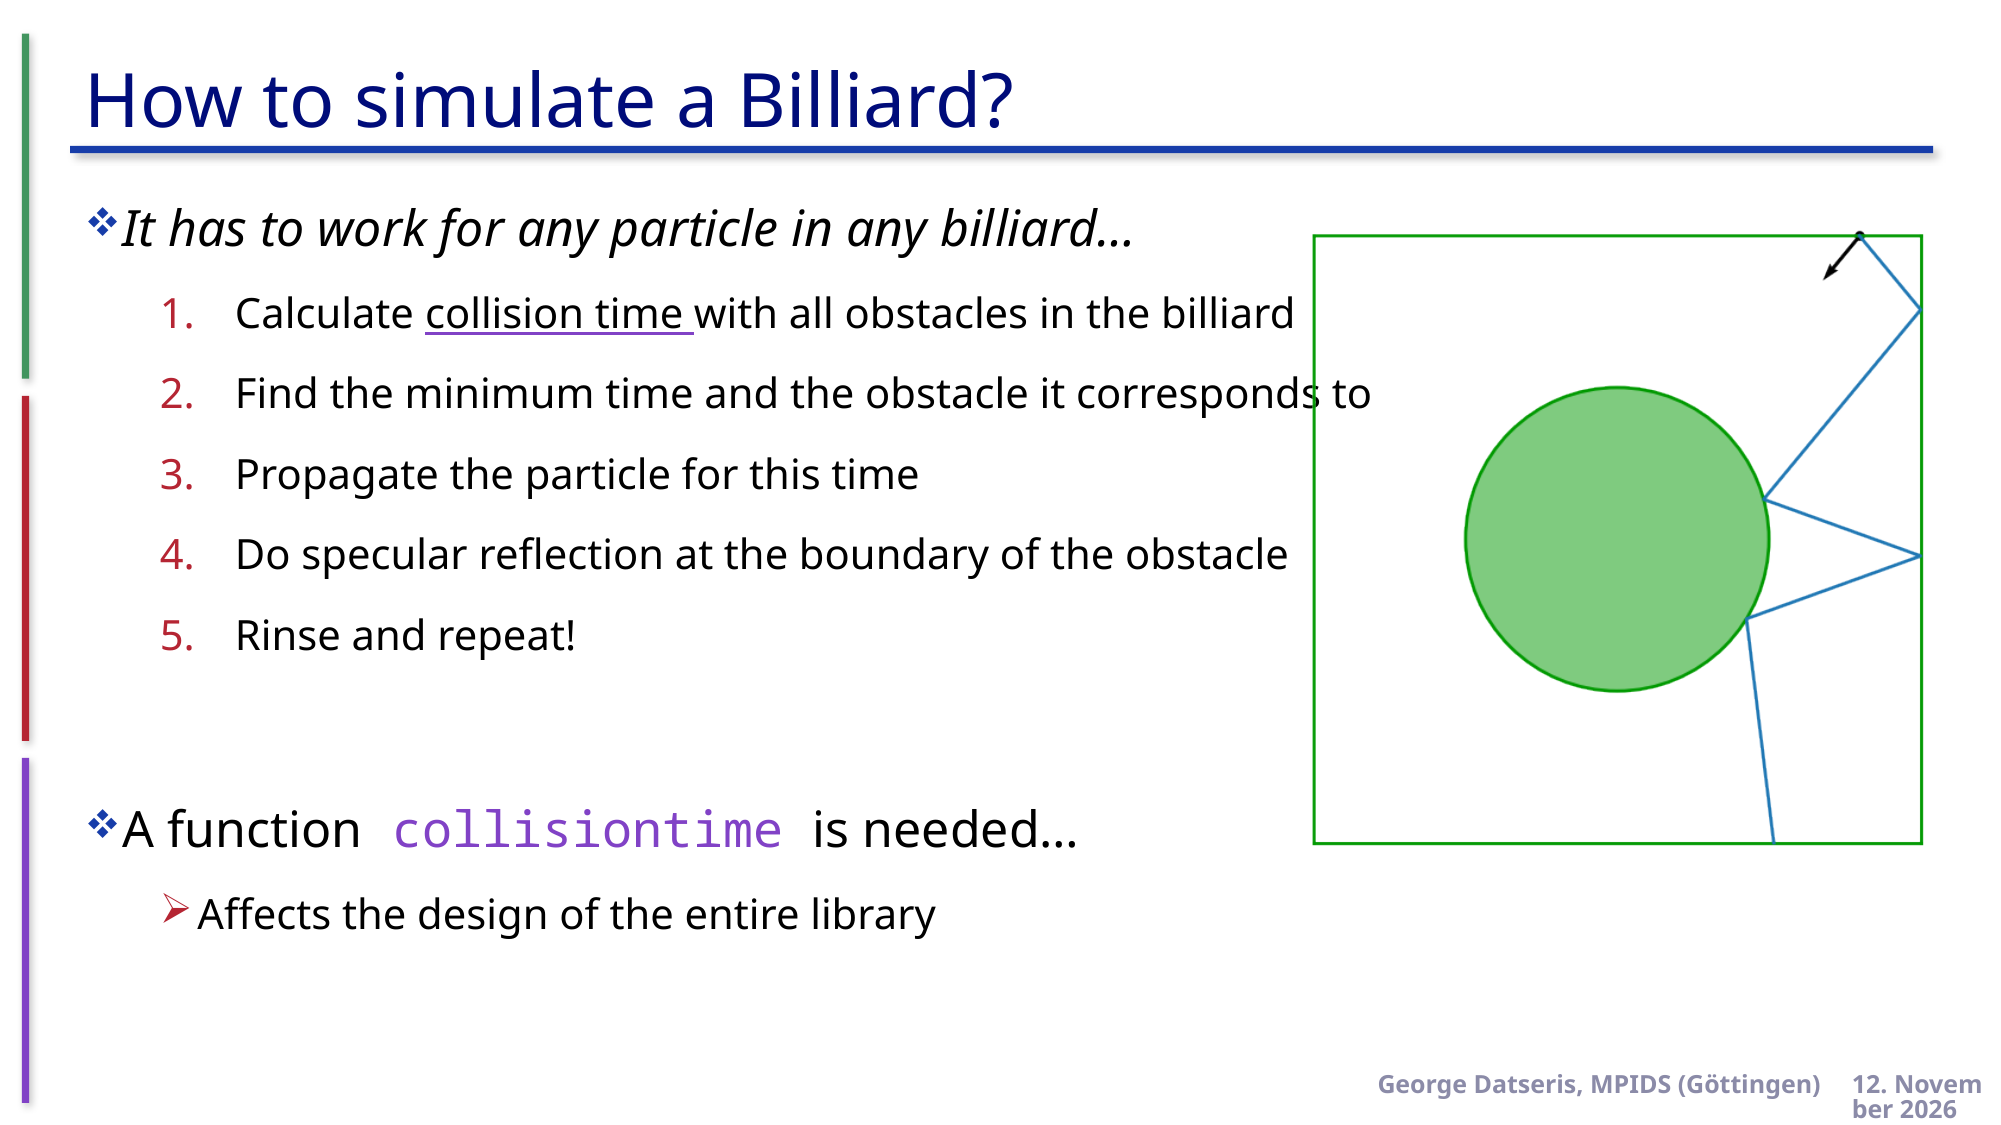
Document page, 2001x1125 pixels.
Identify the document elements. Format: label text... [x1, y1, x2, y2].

picture [1298, 221, 1934, 863]
title How to simulate a Billiard? [70, 33, 1764, 151]
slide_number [1837, 1068, 2000, 1103]
footer George Datseris, MPIDS (Göttingen) [1161, 1068, 1837, 1103]
list It has to work for any particle in any billiard… Calculate collision time with all obstacles in the billiard Find the minimum time and the obstacle it corresponds to Propagate the particle for this time Do specular reflection at the boundary of the obstacle Rinse and repeat! A function collisiontime is needed… Affects the design of the entire library [70, 195, 1934, 1103]
